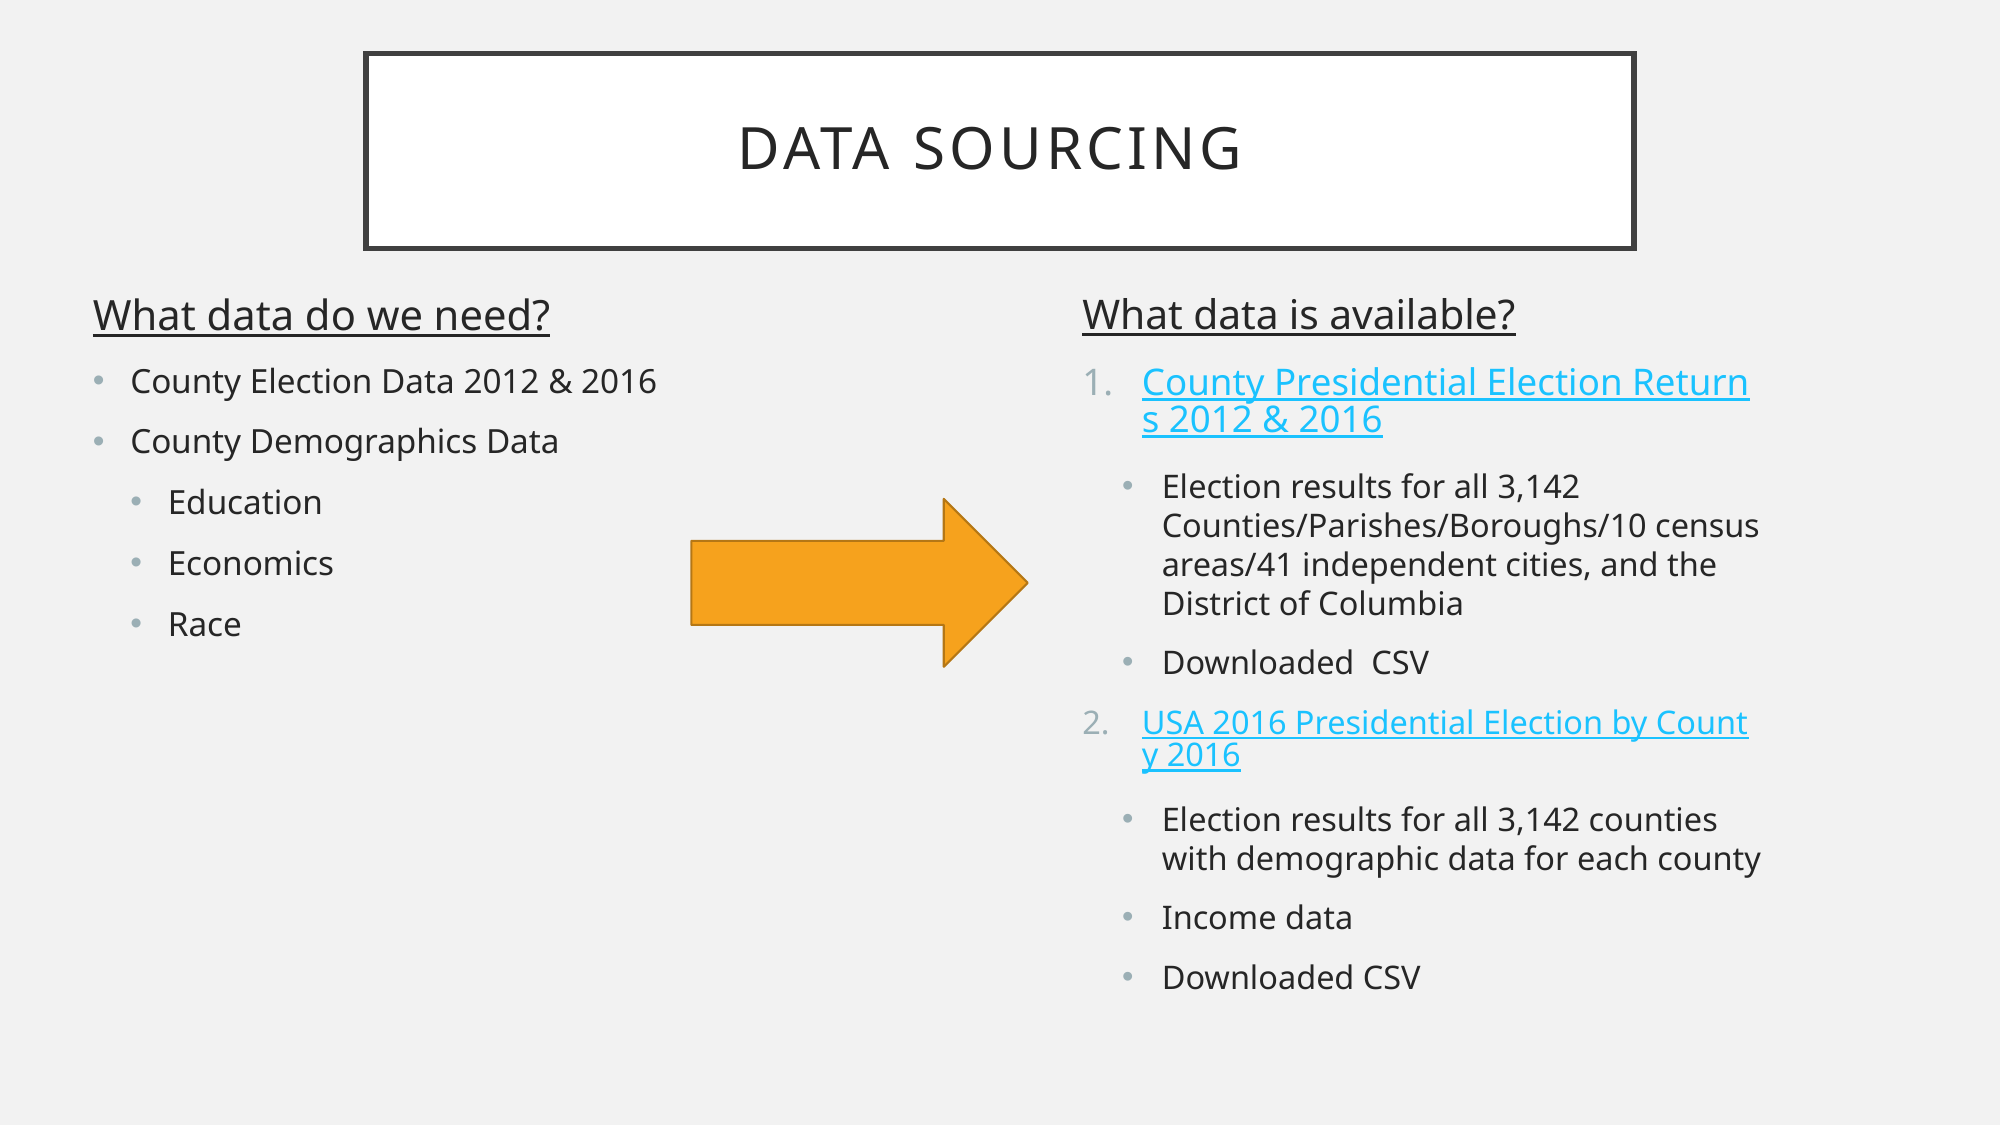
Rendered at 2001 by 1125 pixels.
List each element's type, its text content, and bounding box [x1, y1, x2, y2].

text_box [690, 497, 1029, 668]
title Data sourcing [363, 51, 1637, 251]
text_box What data is available? County Presidential Election Returns 2012 & 2016 Election results for all 3,142 Counties/Parishes/Boroughs/10 census areas/41 independent cities, and the District of Columbia Downloaded CSV USA 2016 Presidential Election by County 2016 Election results for all 3,142 counties with demographic data for each county Income data Downloaded CSV [1027, 281, 1778, 942]
list What data do we need? County Election Data 2012 & 2016 County Demographics Data Education Economics Race [40, 281, 791, 925]
